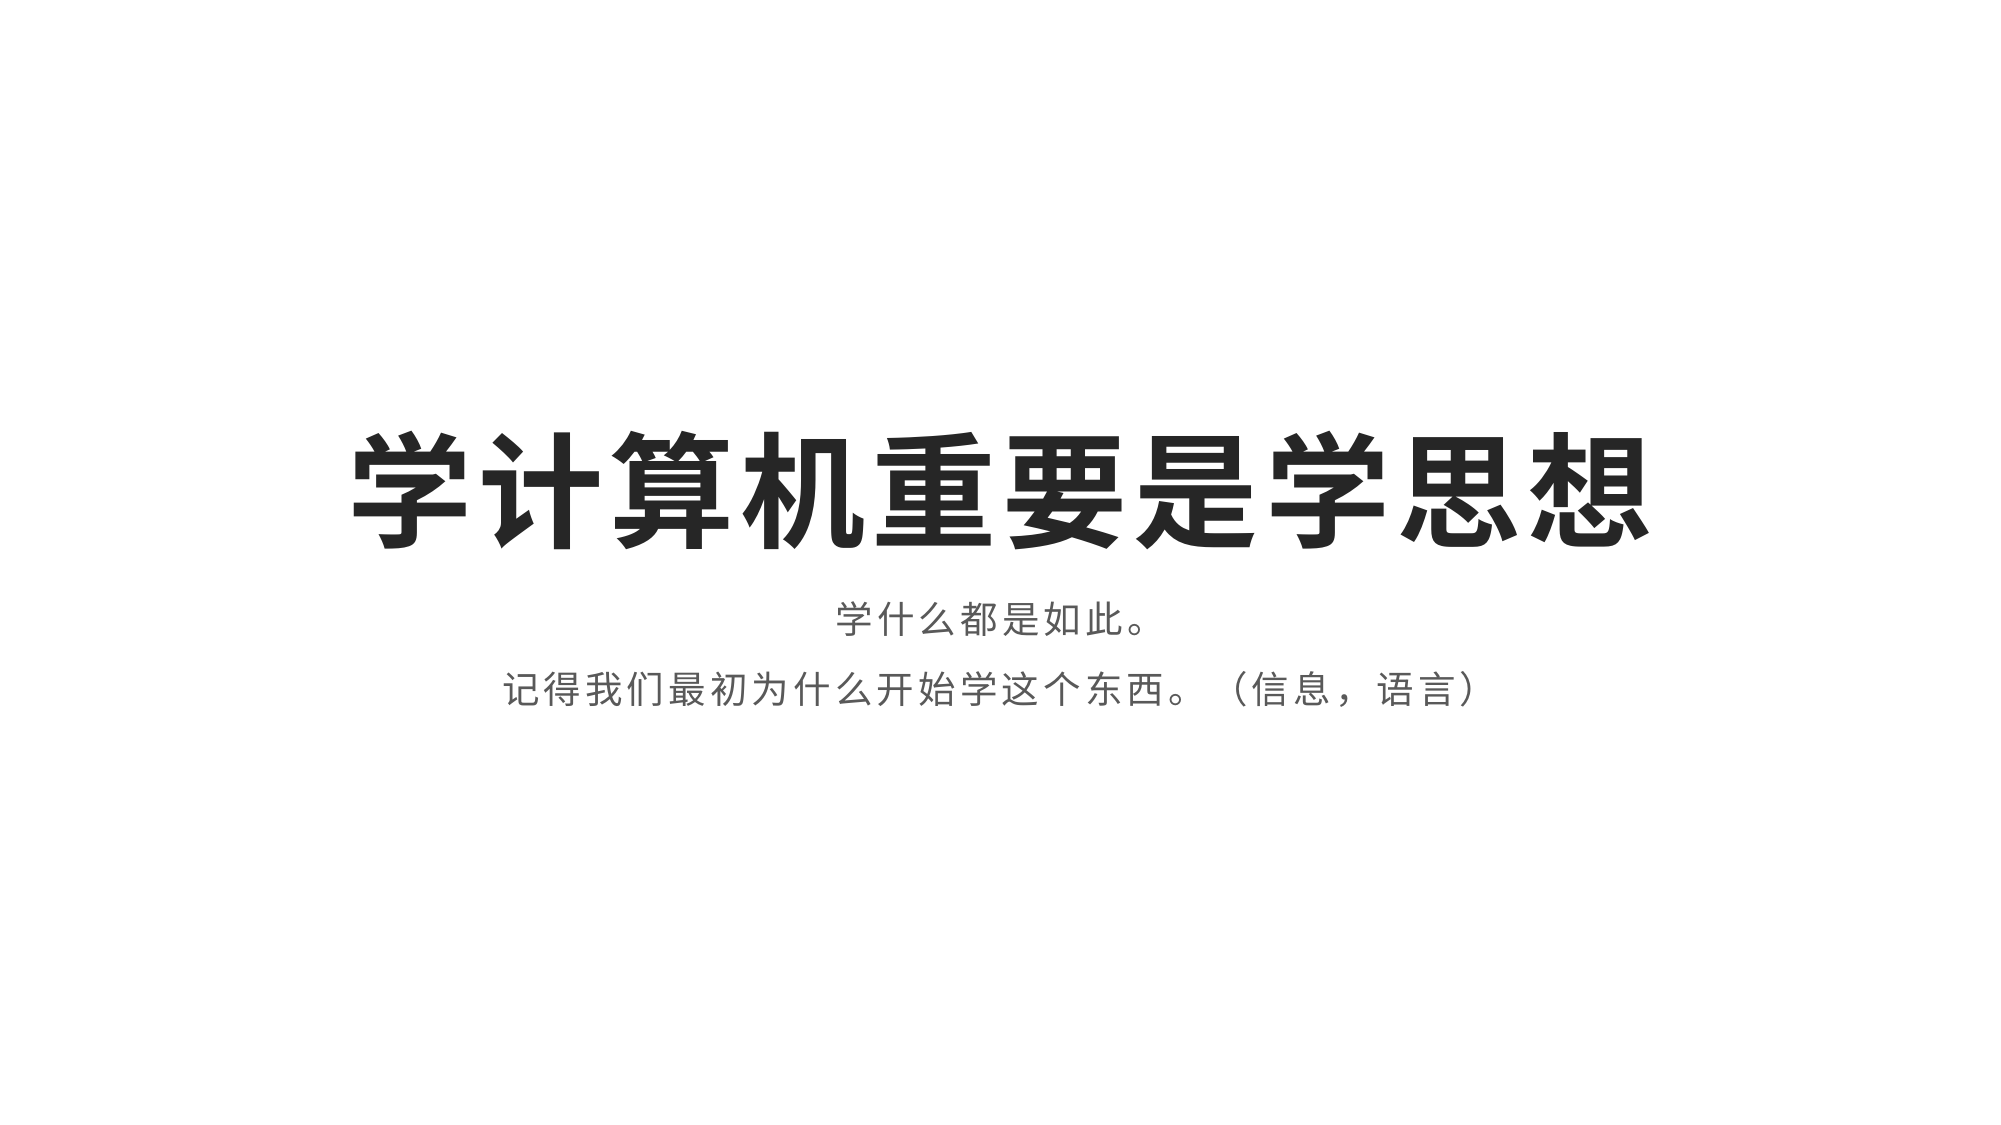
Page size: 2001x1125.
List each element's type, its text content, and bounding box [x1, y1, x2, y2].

title 学计算机重要是学思想 [196, 149, 1805, 572]
subtitle 学什么都是如此。 记得我们最初为什么开始学这个东西。（信息，语言） [196, 584, 1805, 826]
